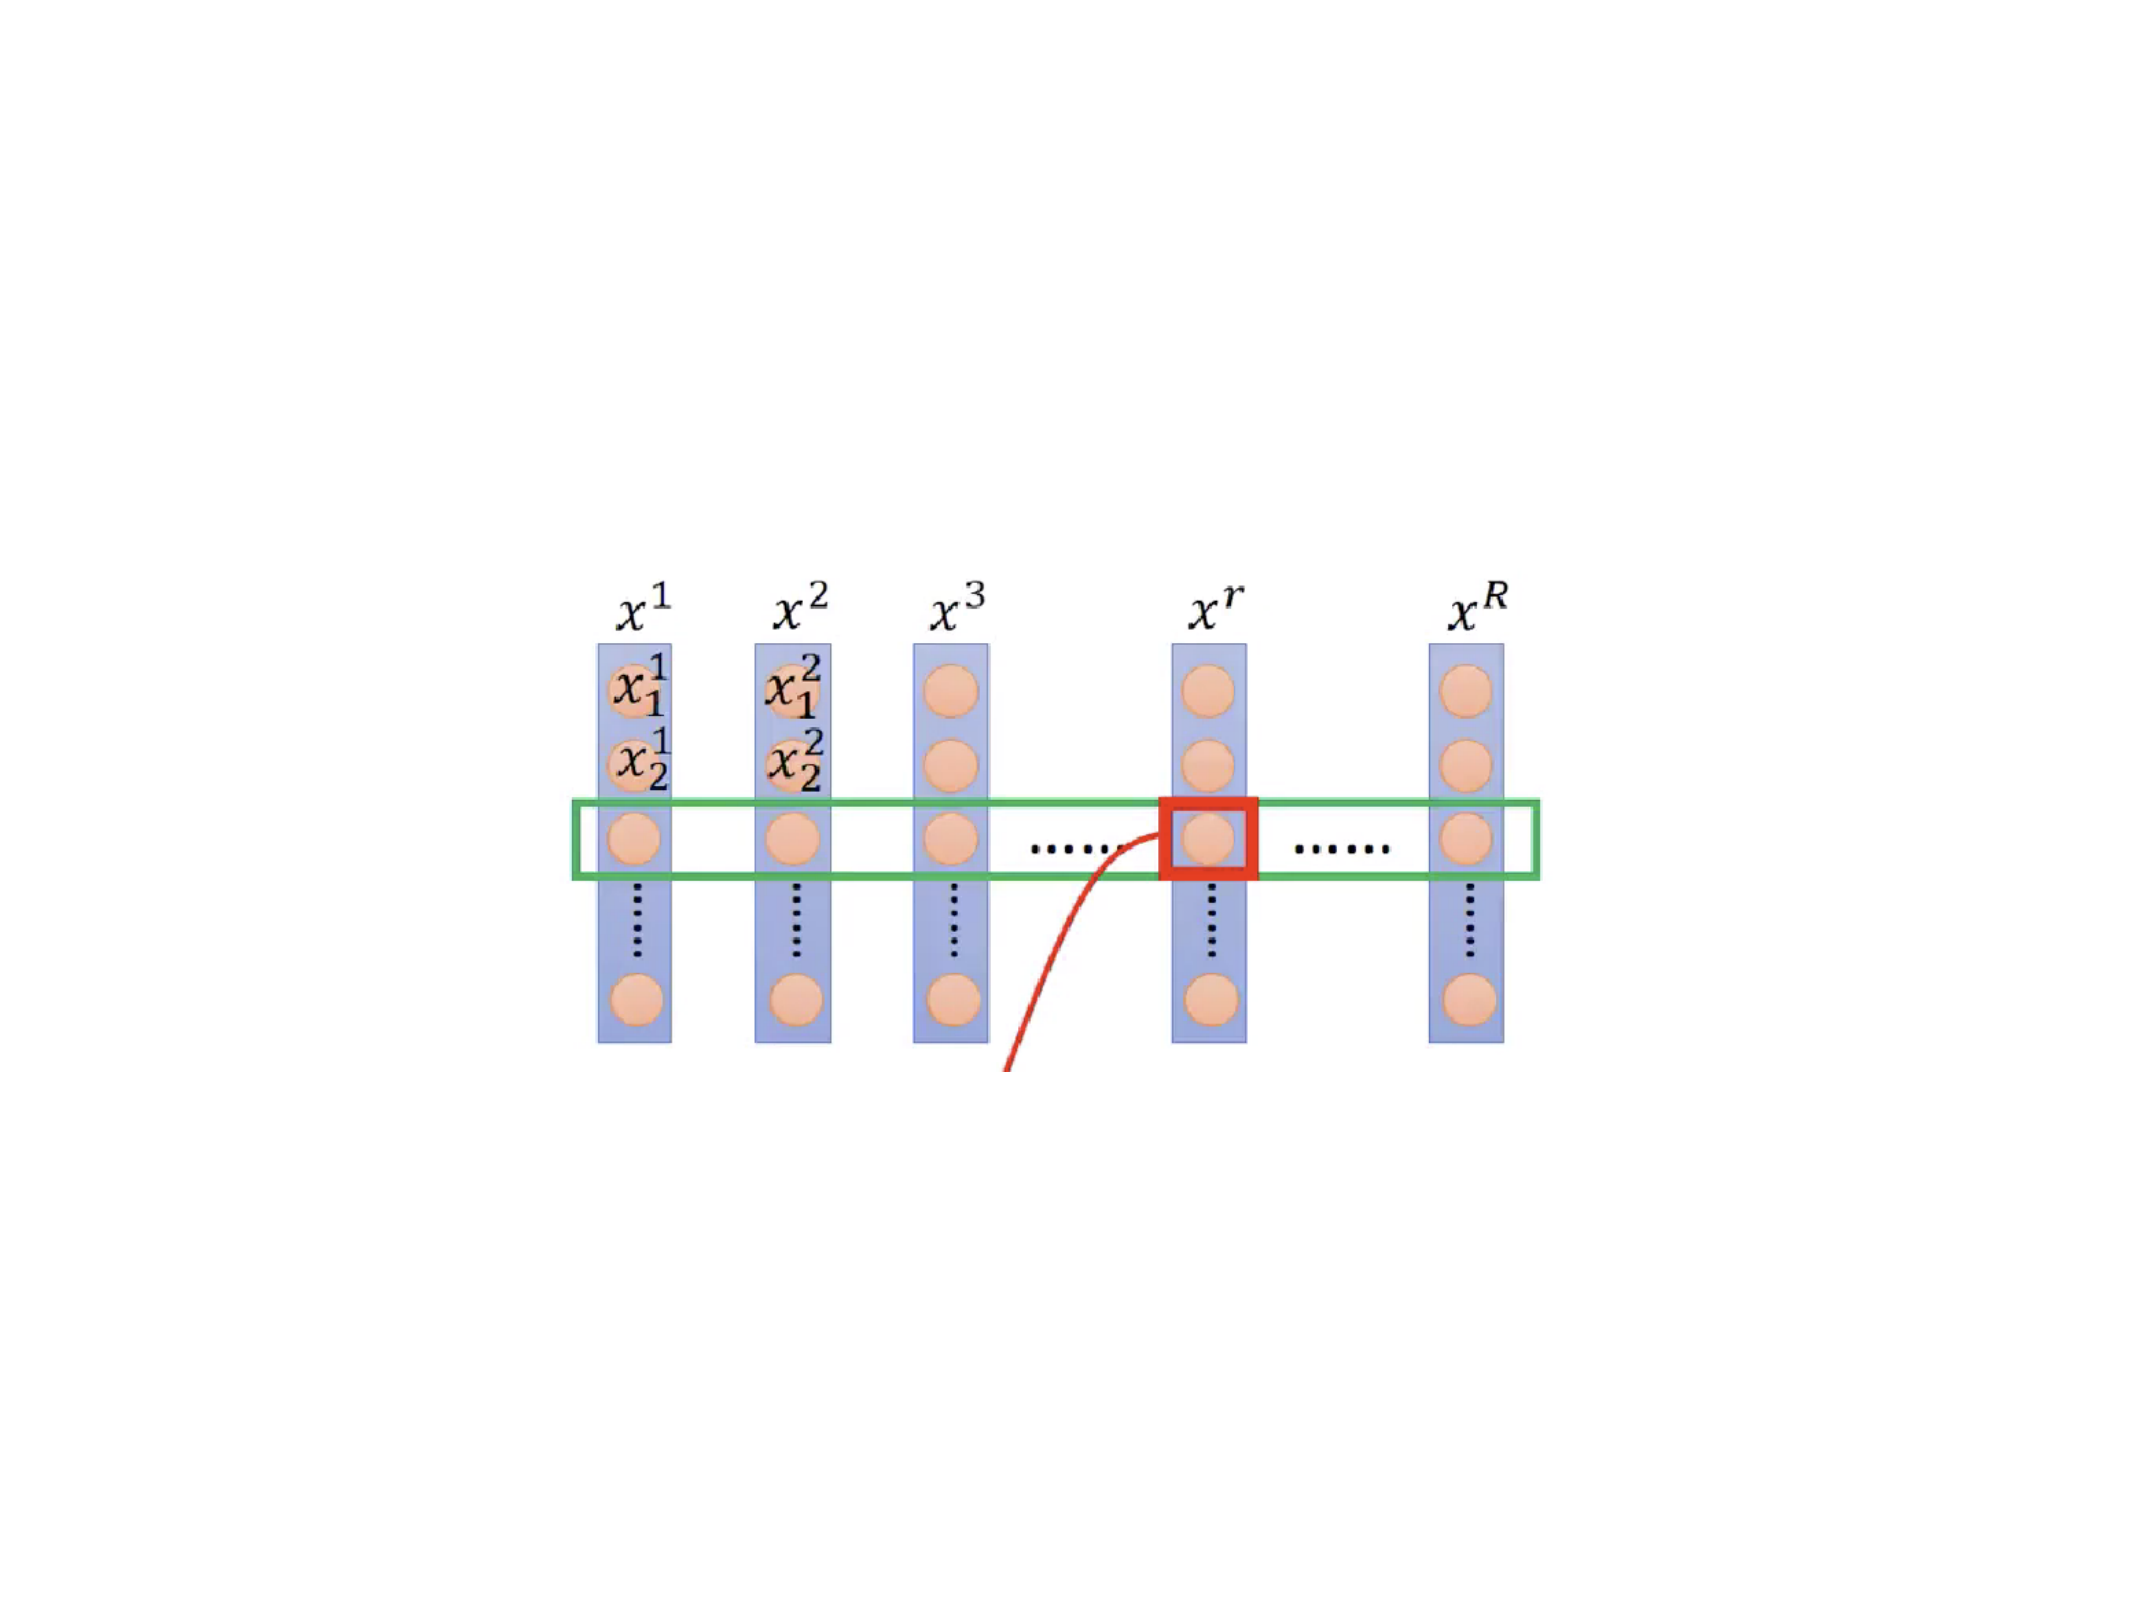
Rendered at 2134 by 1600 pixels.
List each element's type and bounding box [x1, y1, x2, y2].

picture [557, 561, 1576, 1073]
